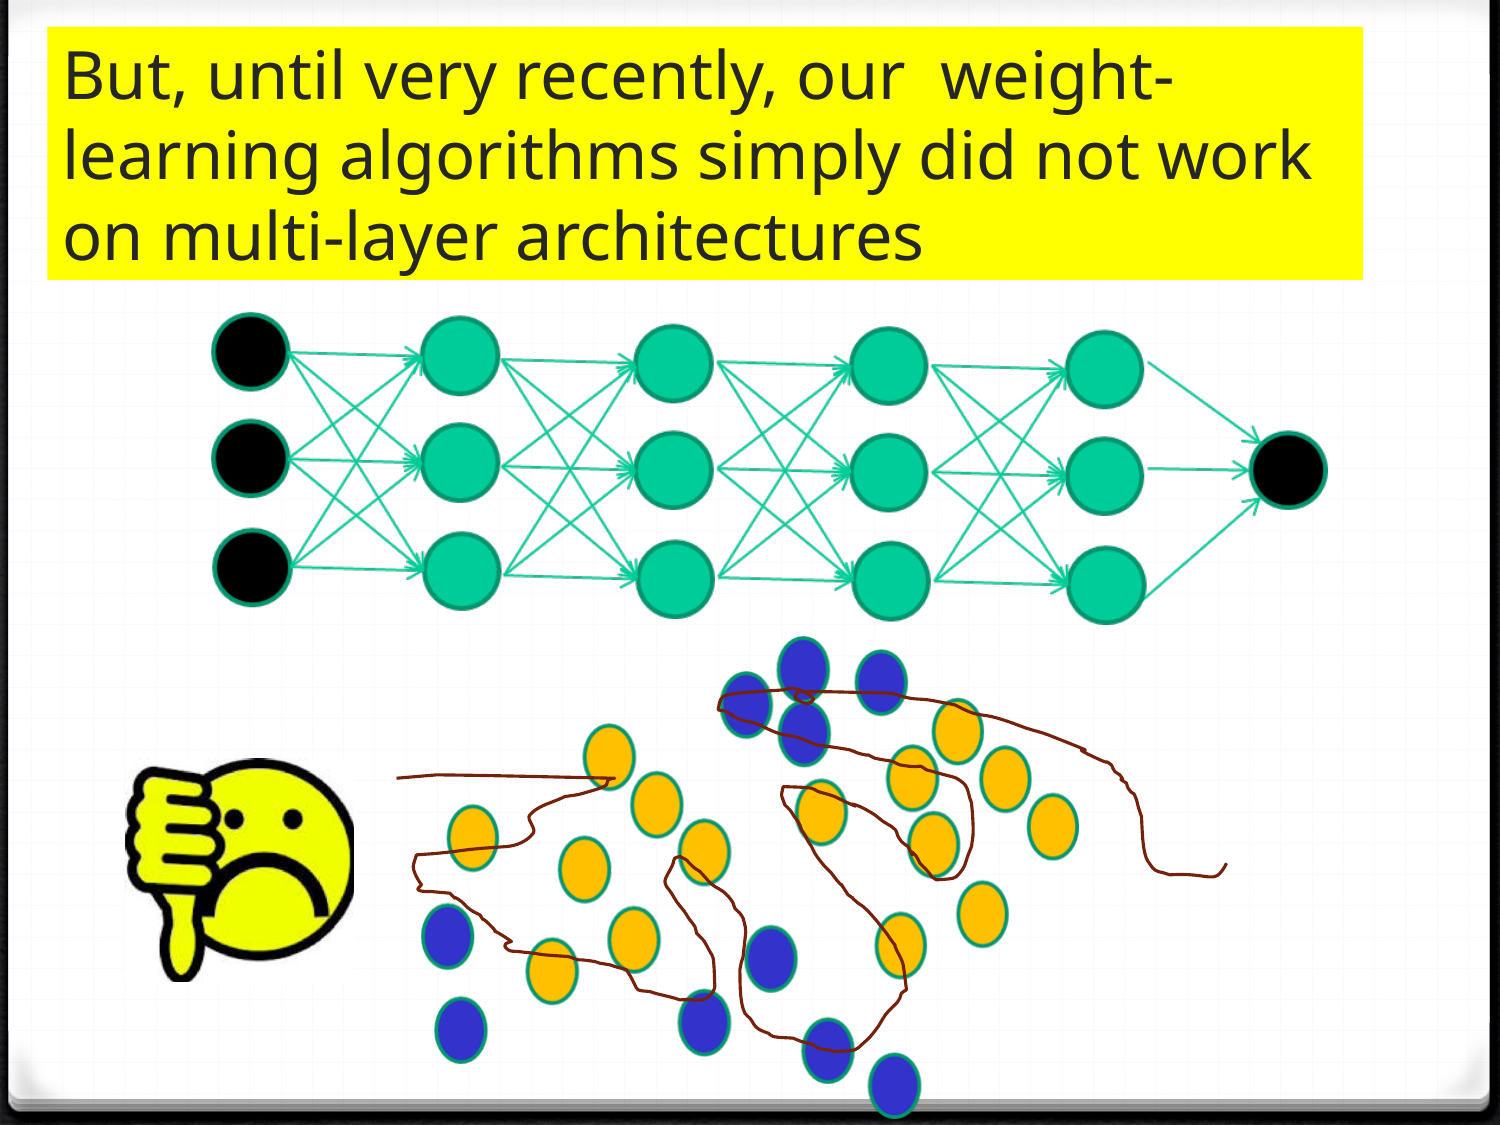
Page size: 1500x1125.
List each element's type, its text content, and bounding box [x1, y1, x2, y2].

text_box [1084, 747, 1228, 879]
picture [0, 0, 1500, 1125]
title But, until very recently, our weight-learning algorithms simply did not work on multi-layer architectures [47, 26, 1364, 280]
text_box [411, 854, 415, 878]
text_box [396, 775, 415, 781]
